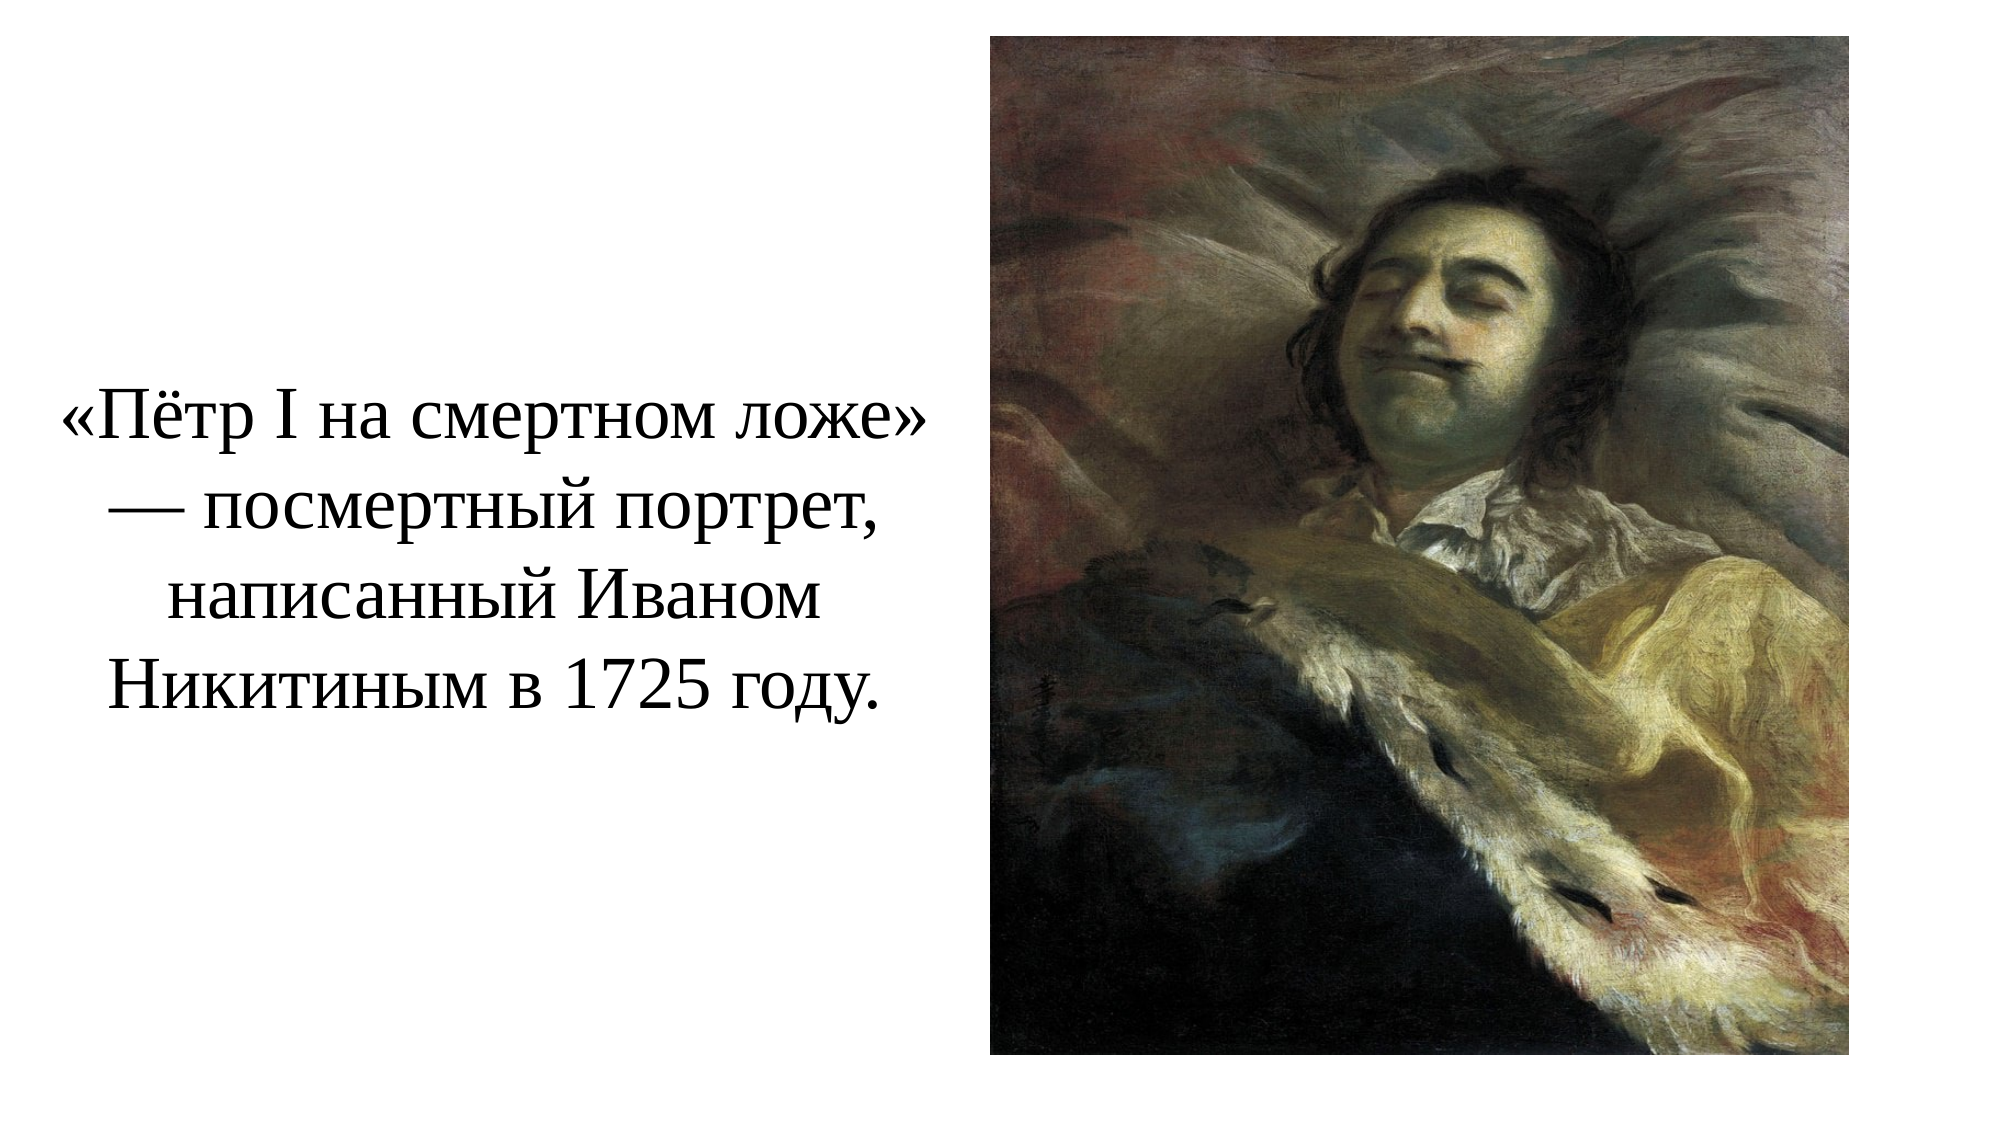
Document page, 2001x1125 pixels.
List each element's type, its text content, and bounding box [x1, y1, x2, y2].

picture [990, 36, 1849, 1055]
text_box «Пётр I на смертном ложе» — посмертный портрет, написанный Иваном Никитиным в 1725 году. [0, 356, 990, 731]
